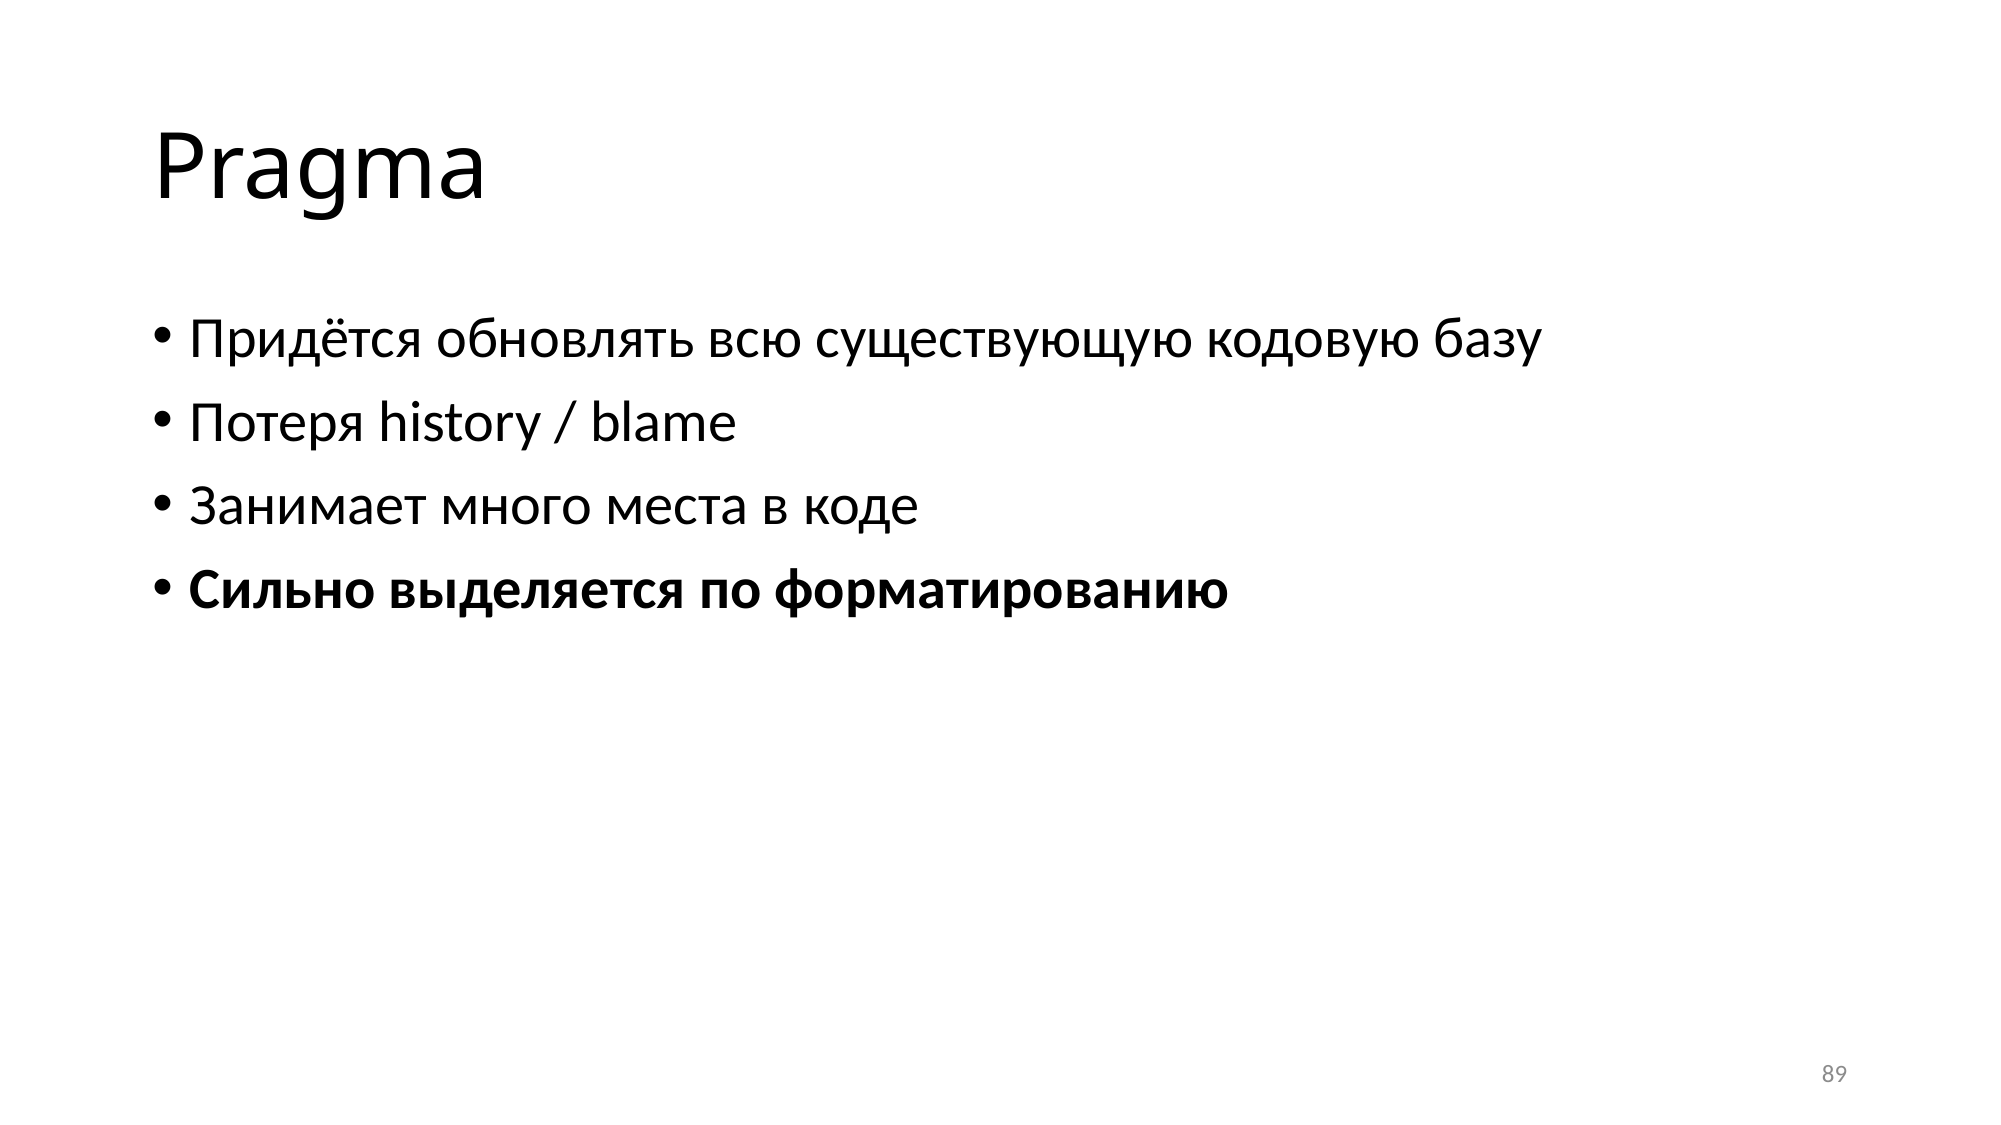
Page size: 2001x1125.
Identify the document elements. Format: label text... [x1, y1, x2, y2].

list Придётся обновлять всю существующую кодовую базу Потеря history / blame Занимает много места в коде Сильно выделяется по форматированию [137, 299, 1863, 1014]
title Pragma [137, 59, 1863, 278]
slide_number 89 [1412, 1042, 1863, 1103]
